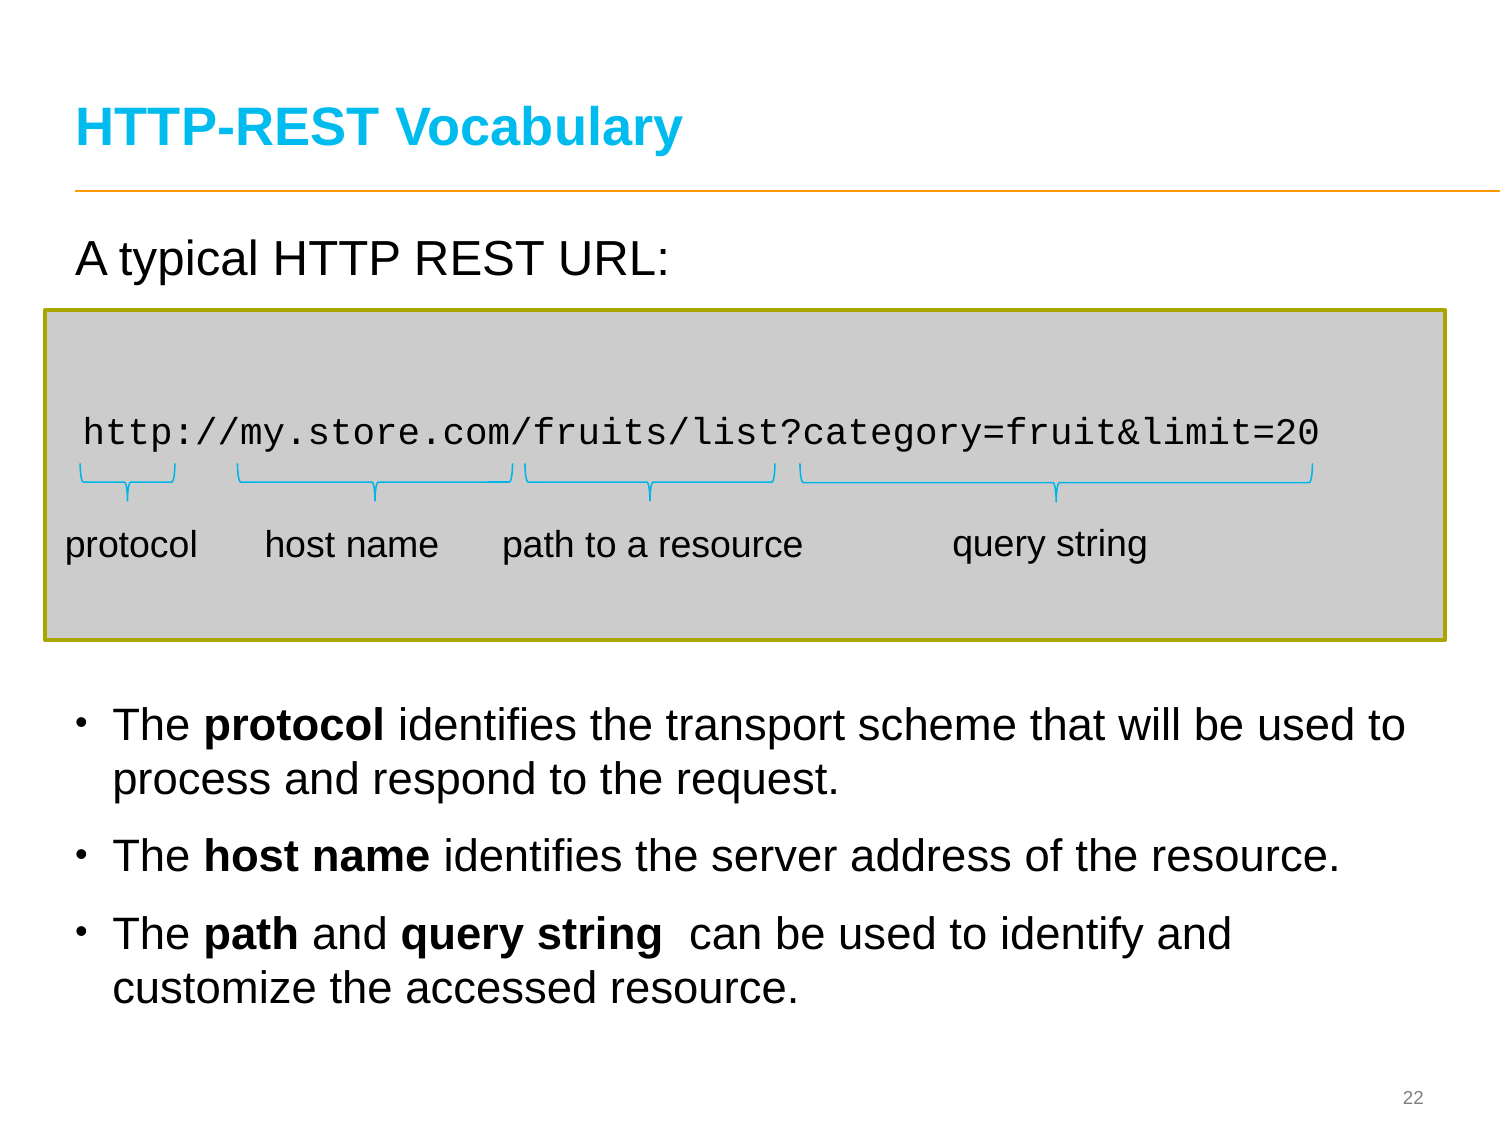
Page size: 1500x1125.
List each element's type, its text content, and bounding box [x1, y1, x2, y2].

text_box protocol [49, 512, 220, 572]
list A typical HTTP REST URL: The protocol identifies the transport scheme that will be used to process and respond to the request. The host name identifies the server address of the resource. The path and query string can be used to identify and customize the accessed resource. [75, 226, 1425, 310]
list A typical HTTP REST URL: The protocol identifies the transport scheme that will be used to process and respond to the request. The host name identifies the server address of the resource. The path and query string can be used to identify and customize the accessed resource. [75, 640, 1425, 1018]
title HTTP-REST Vocabulary [75, 27, 1422, 157]
text_box host name [249, 512, 463, 572]
text_box query string [937, 511, 1175, 572]
text_box [524, 463, 776, 502]
text_box [236, 463, 514, 502]
text_box [799, 463, 1314, 503]
text_box path to a resource [487, 512, 828, 572]
text_box [79, 463, 176, 502]
text_box http://my.store.com/fruits/list?category=fruit&limit=20 [45, 310, 1446, 640]
